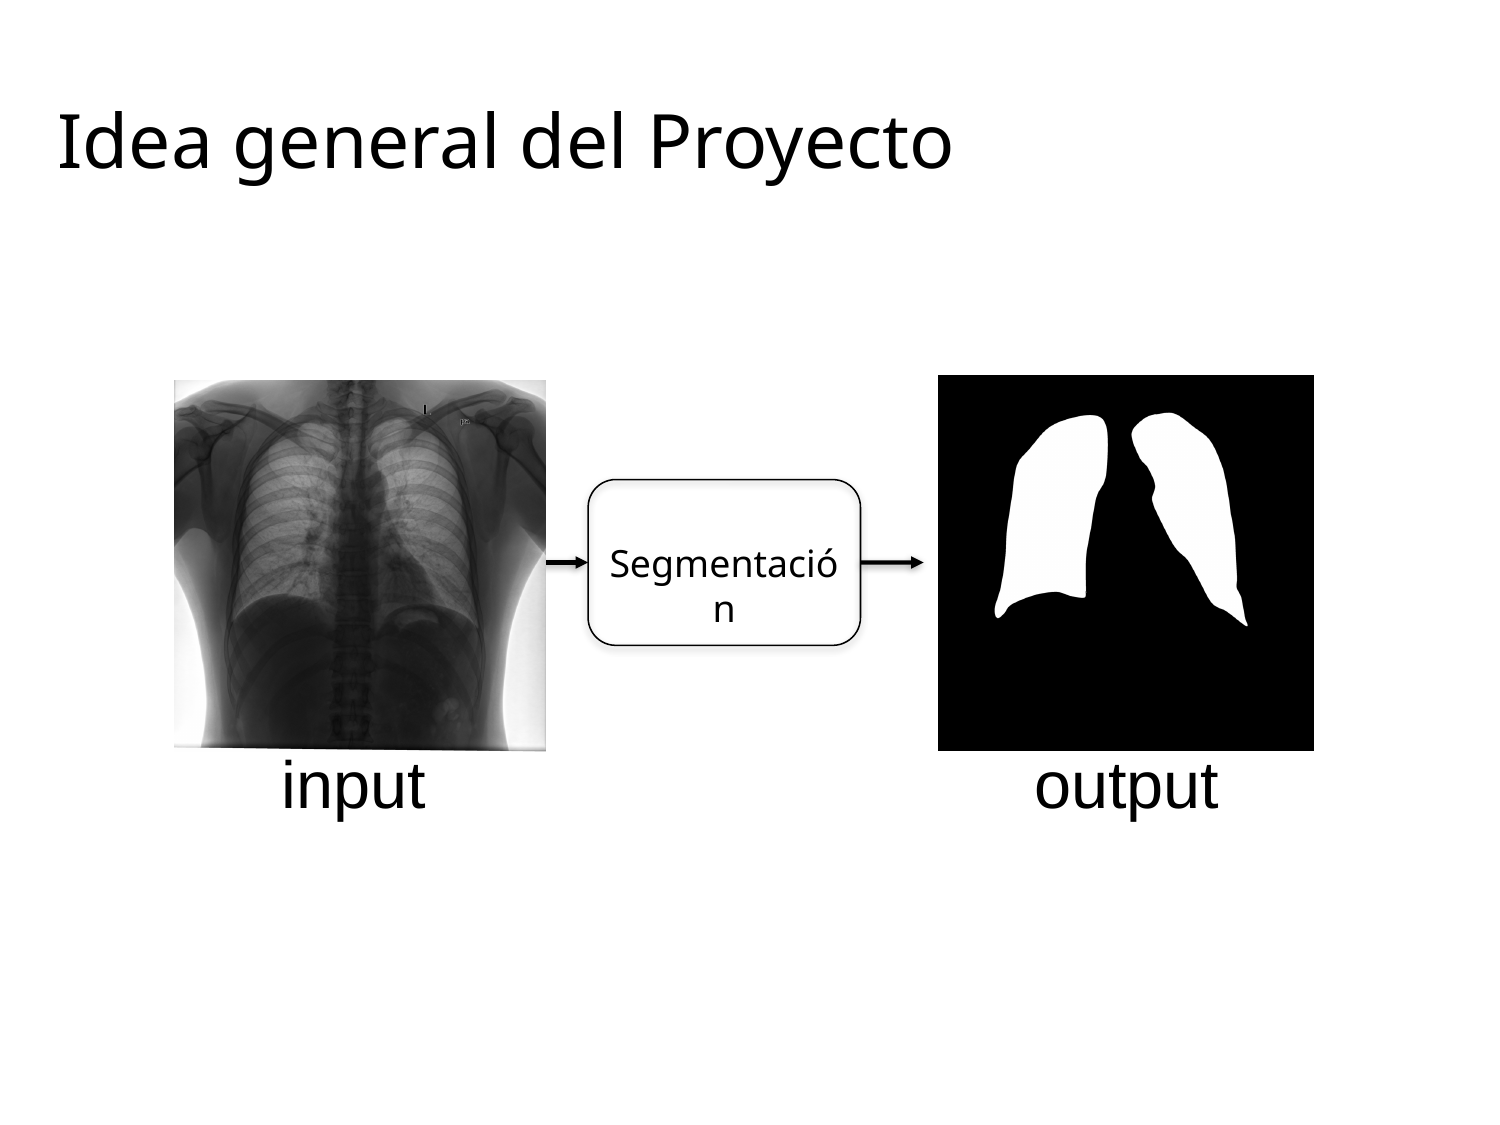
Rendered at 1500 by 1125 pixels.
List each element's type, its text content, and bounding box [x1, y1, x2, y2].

text_box [587, 478, 862, 561]
picture [938, 375, 1314, 751]
text_box Idea general del Proyecto [42, 86, 970, 192]
text_box Segmentación [588, 532, 861, 637]
picture [174, 380, 546, 753]
text_box [594, 637, 854, 647]
text_box input output [266, 734, 1237, 829]
